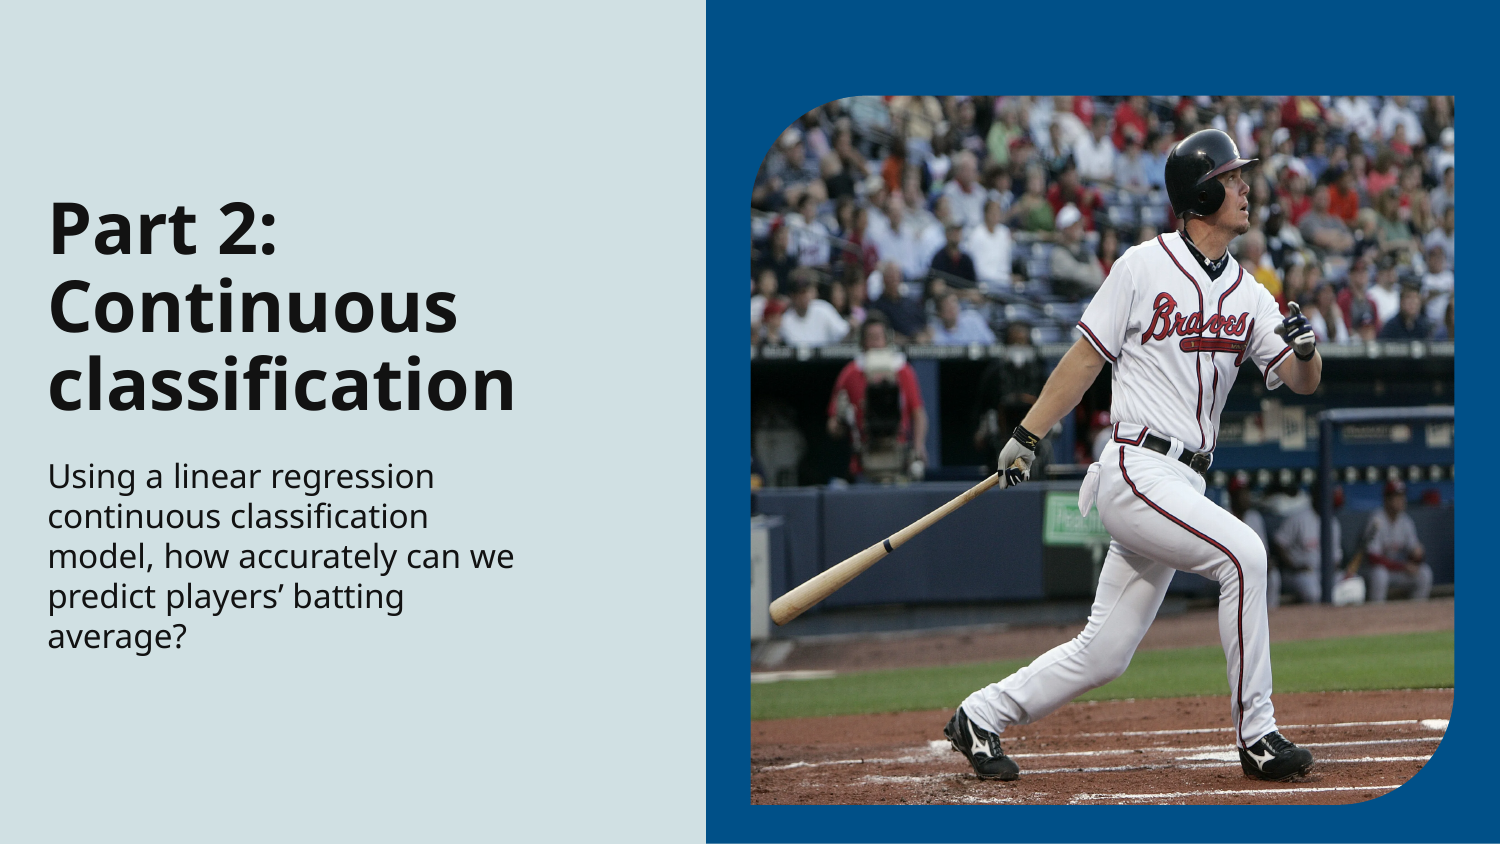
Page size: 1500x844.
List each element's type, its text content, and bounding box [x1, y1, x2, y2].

list Using a linear regression continuous classification model, how accurately can we predict players’ batting average? [32, 440, 550, 740]
picture [750, 95, 1455, 806]
title Part 2: Continuous classification [32, 172, 550, 440]
